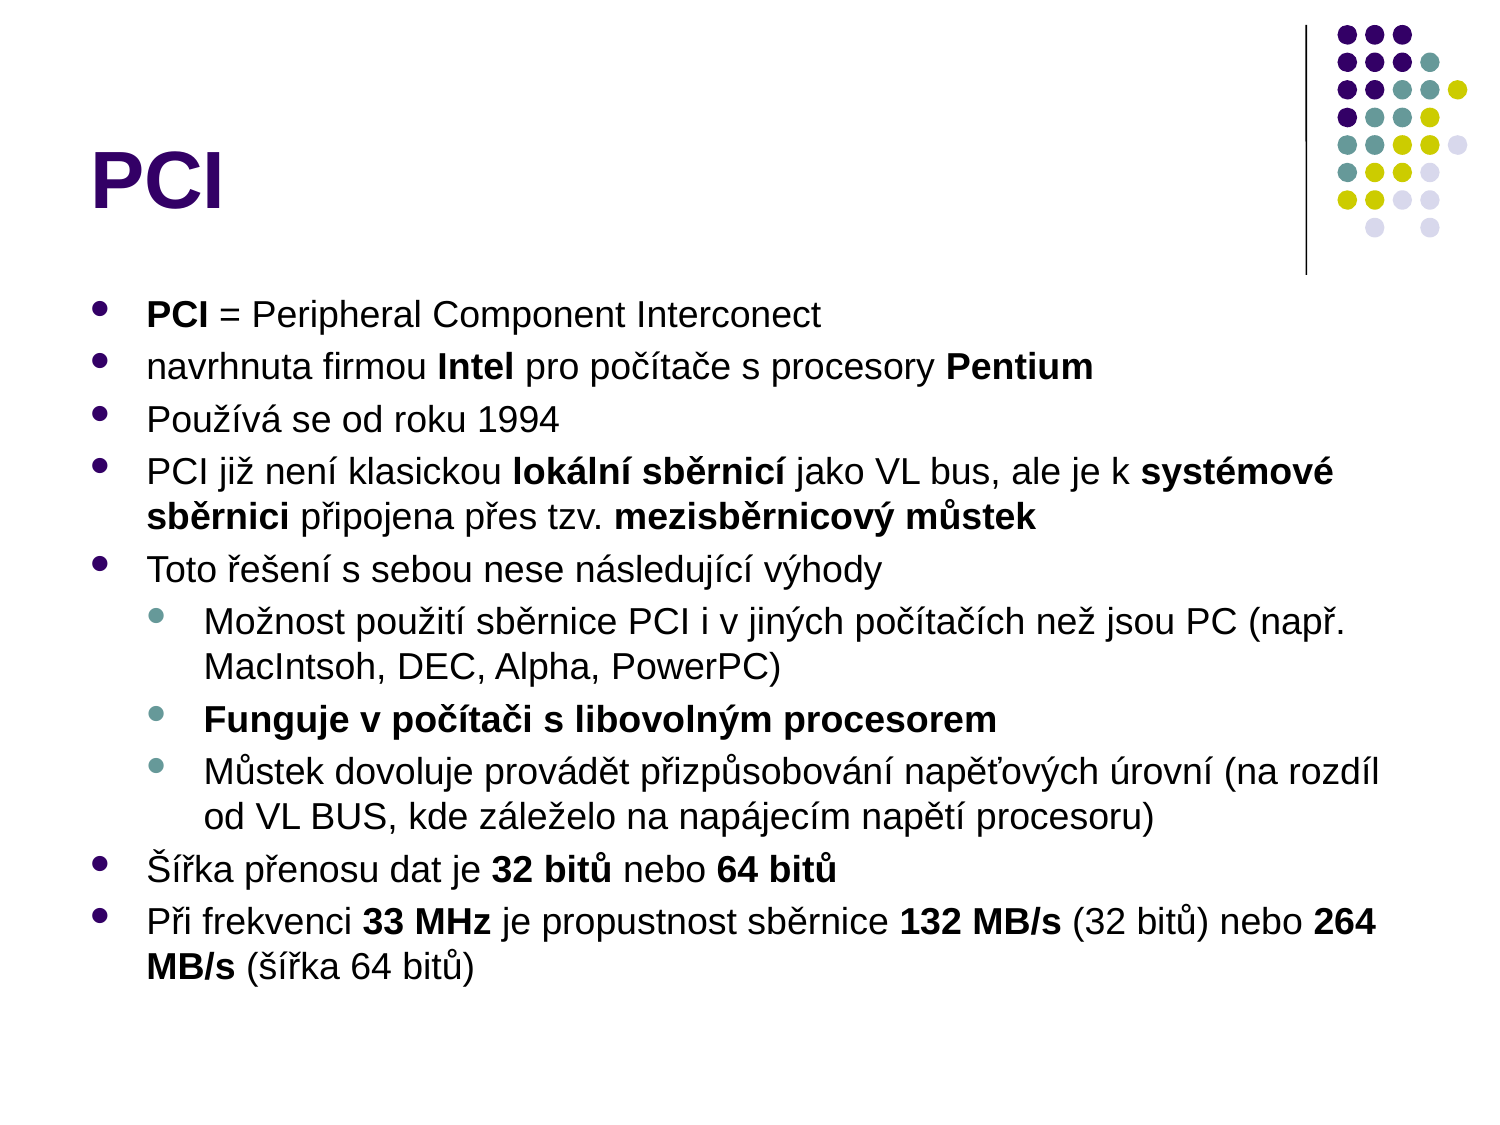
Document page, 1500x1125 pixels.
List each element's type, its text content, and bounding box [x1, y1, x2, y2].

title PCI [75, 20, 1313, 233]
list PCI = Peripheral Component Interconect navrhnuta firmou Intel pro počítače s procesory Pentium Používá se od roku 1994 PCI již není klasickou lokální sběrnicí jako VL bus, ale je k systémové sběrnici připojena přes tzv. mezisběrnicový můstek Toto řešení s sebou nese následující výhody Možnost použití sběrnice PCI i v jiných počítačích než jsou PC (např. MacIntsoh, DEC, Alpha, PowerPC) Funguje v počítači s libovolným procesorem Můstek dovoluje provádět přizpůsobování napěťových úrovní (na rozdíl od VL BUS, kde záleželo na napájecím napětí procesoru) Šířka přenosu dat je 32 bitů nebo 64 bitů Při frekvenci 33 MHz je propustnost sběrnice 132 MB/s (32 bitů) nebo 264 MB/s (šířka 64 bitů) [75, 282, 1447, 1094]
